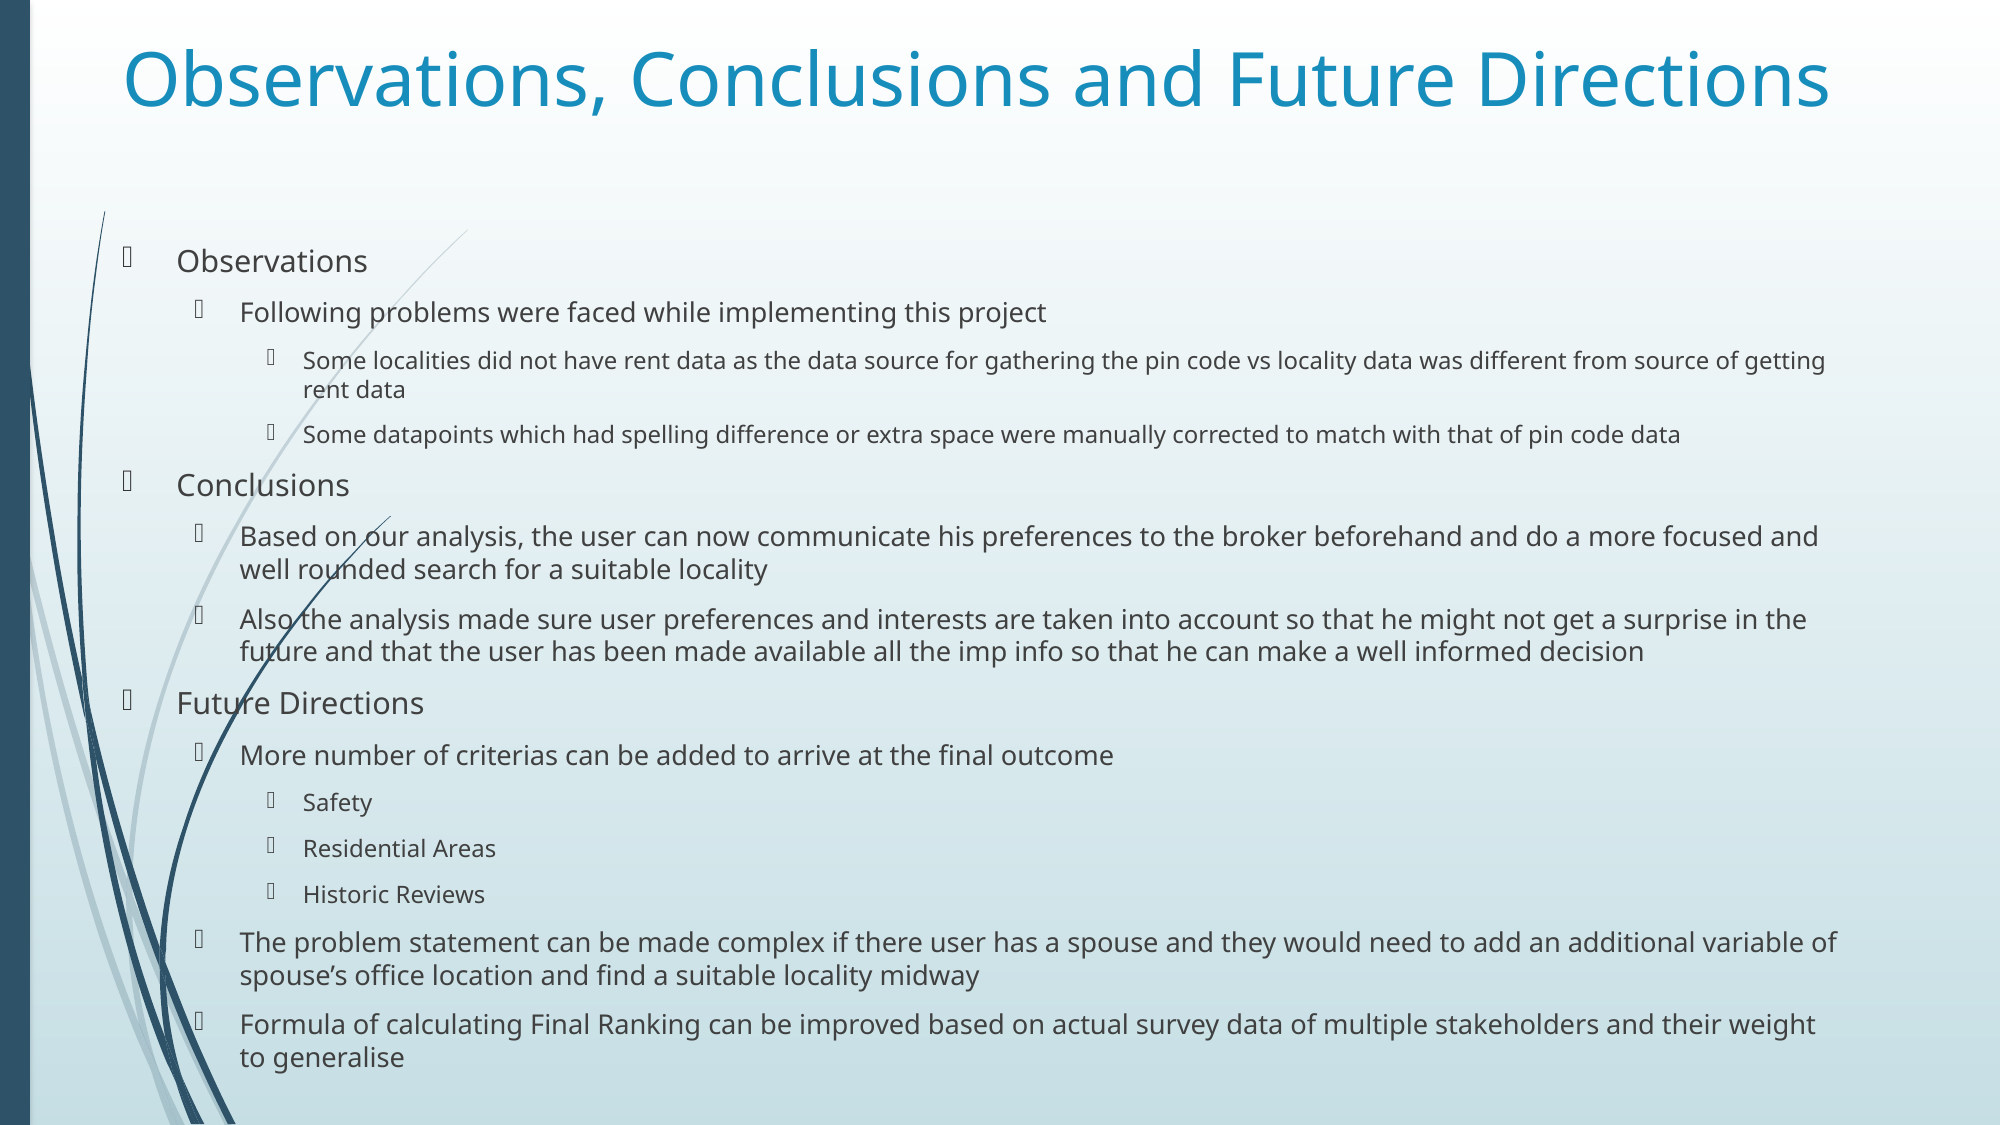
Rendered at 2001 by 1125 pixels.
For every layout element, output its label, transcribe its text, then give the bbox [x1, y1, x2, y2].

list Observations Following problems were faced while implementing this project Some localities did not have rent data as the data source for gathering the pin code vs locality data was different from source of getting rent data Some datapoints which had spelling difference or extra space were manually corrected to match with that of pin code data Conclusions Based on our analysis, the user can now communicate his preferences to the broker beforehand and do a more focused and well rounded search for a suitable locality Also the analysis made sure user preferences and interests are taken into account so that he might not get a surprise in the future and that the user has been made available all the imp info so that he can make a well informed decision Future Directions More number of criterias can be added to arrive at the final outcome Safety Residential Areas Historic Reviews The problem statement can be made complex if there user has a spouse and they would need to add an additional variable of spouse’s office location and find a suitable locality midway Formula of calculating Final Ranking can be improved based on actual survey data of multiple stakeholders and their weight to generalise [107, 234, 1864, 1083]
title Observations, Conclusions and Future Directions [107, 24, 1864, 234]
